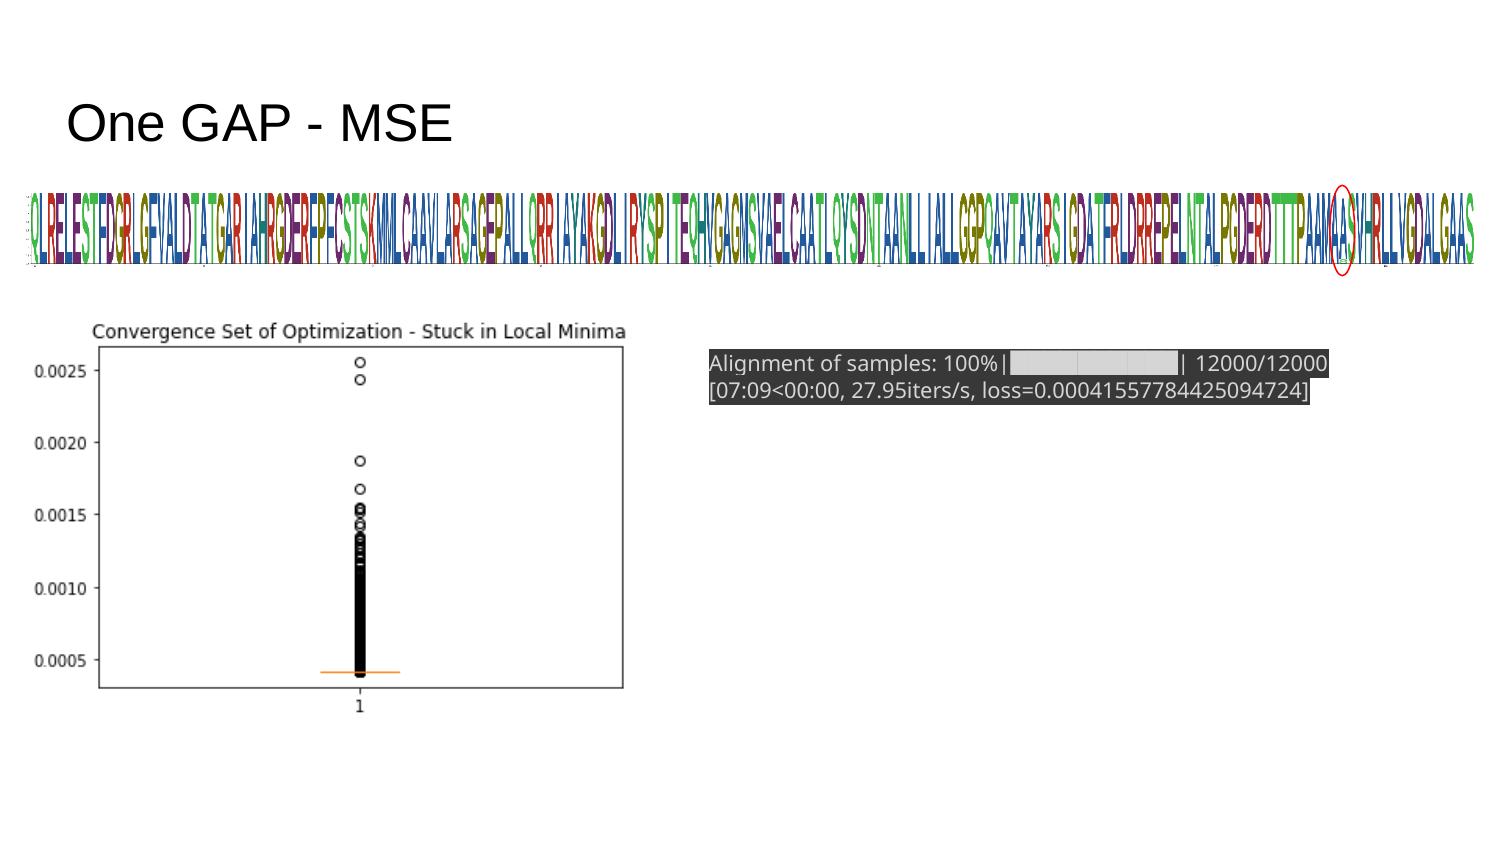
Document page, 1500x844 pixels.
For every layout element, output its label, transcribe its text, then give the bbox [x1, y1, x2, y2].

picture [24, 191, 1476, 270]
text_box [1336, 185, 1348, 190]
picture [21, 311, 639, 725]
text_box Alignment of samples: 100%|██████████| 12000/12000 [07:09<00:00, 27.95iters/s, loss=0.00041557784425094724] [693, 335, 1462, 475]
title One GAP - MSE [51, 72, 1449, 167]
